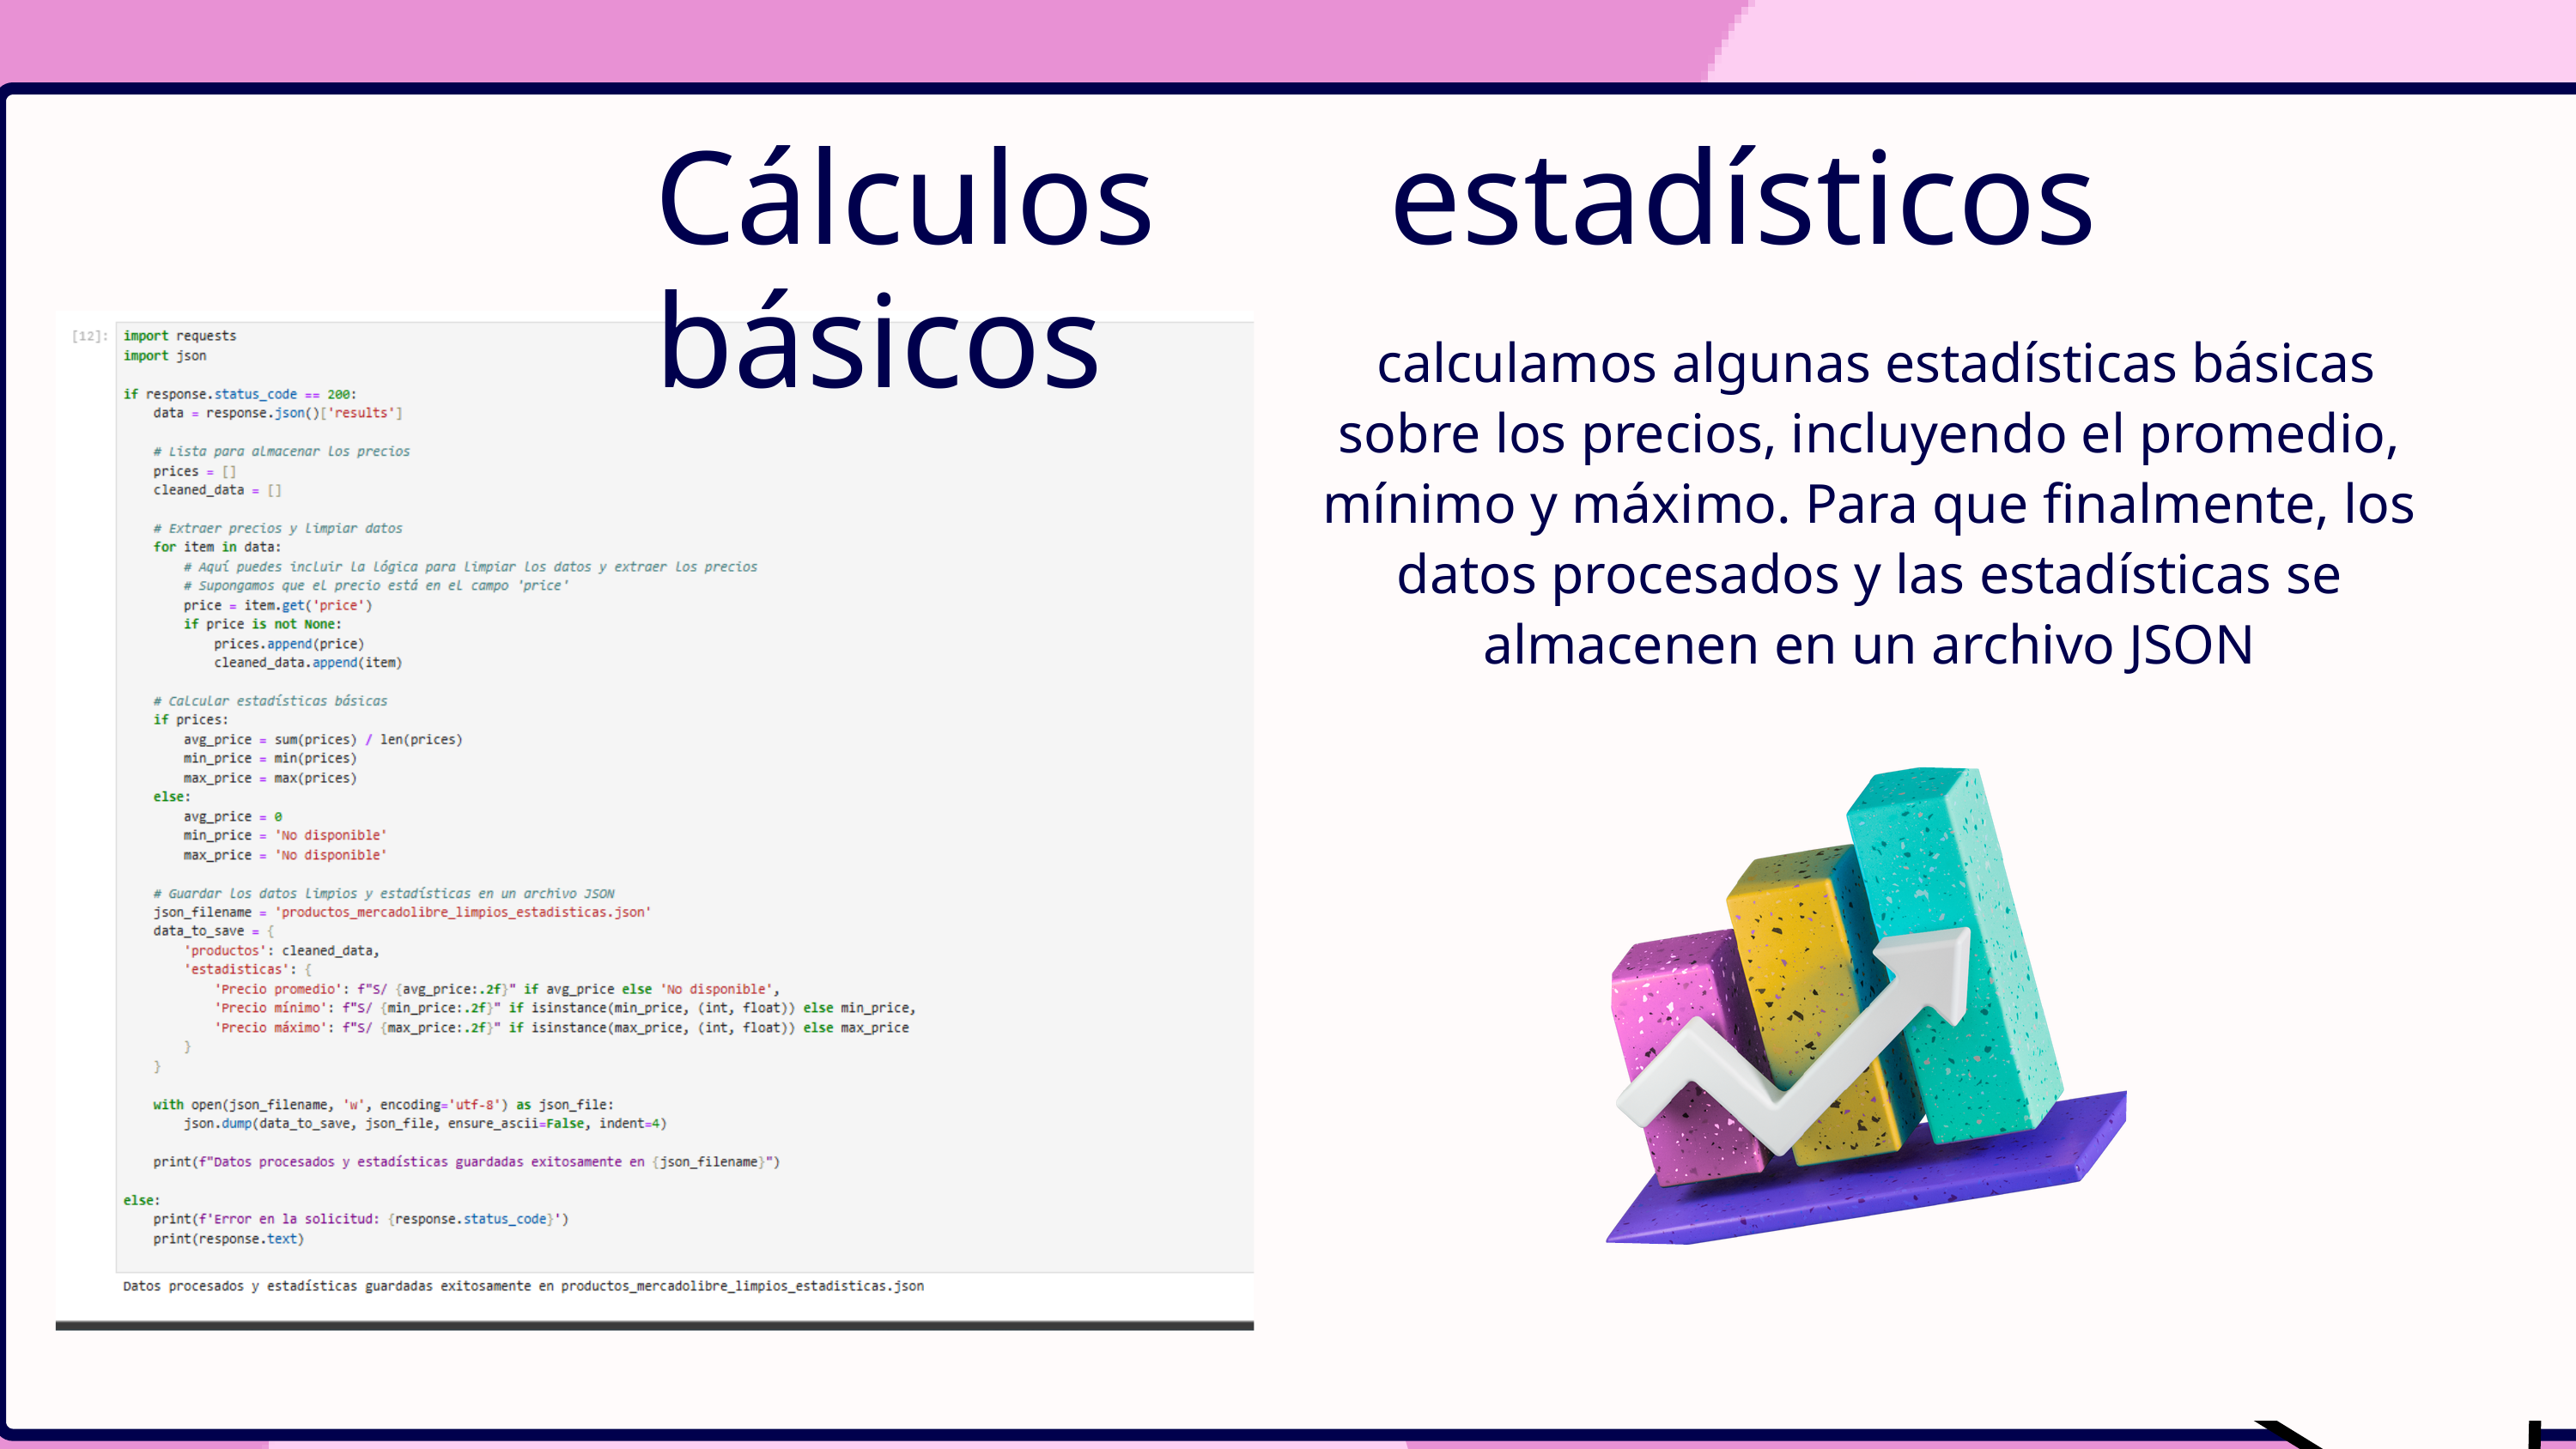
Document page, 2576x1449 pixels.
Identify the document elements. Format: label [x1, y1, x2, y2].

text_box [1039, 0, 2576, 82]
text_box [0, 88, 2576, 1449]
